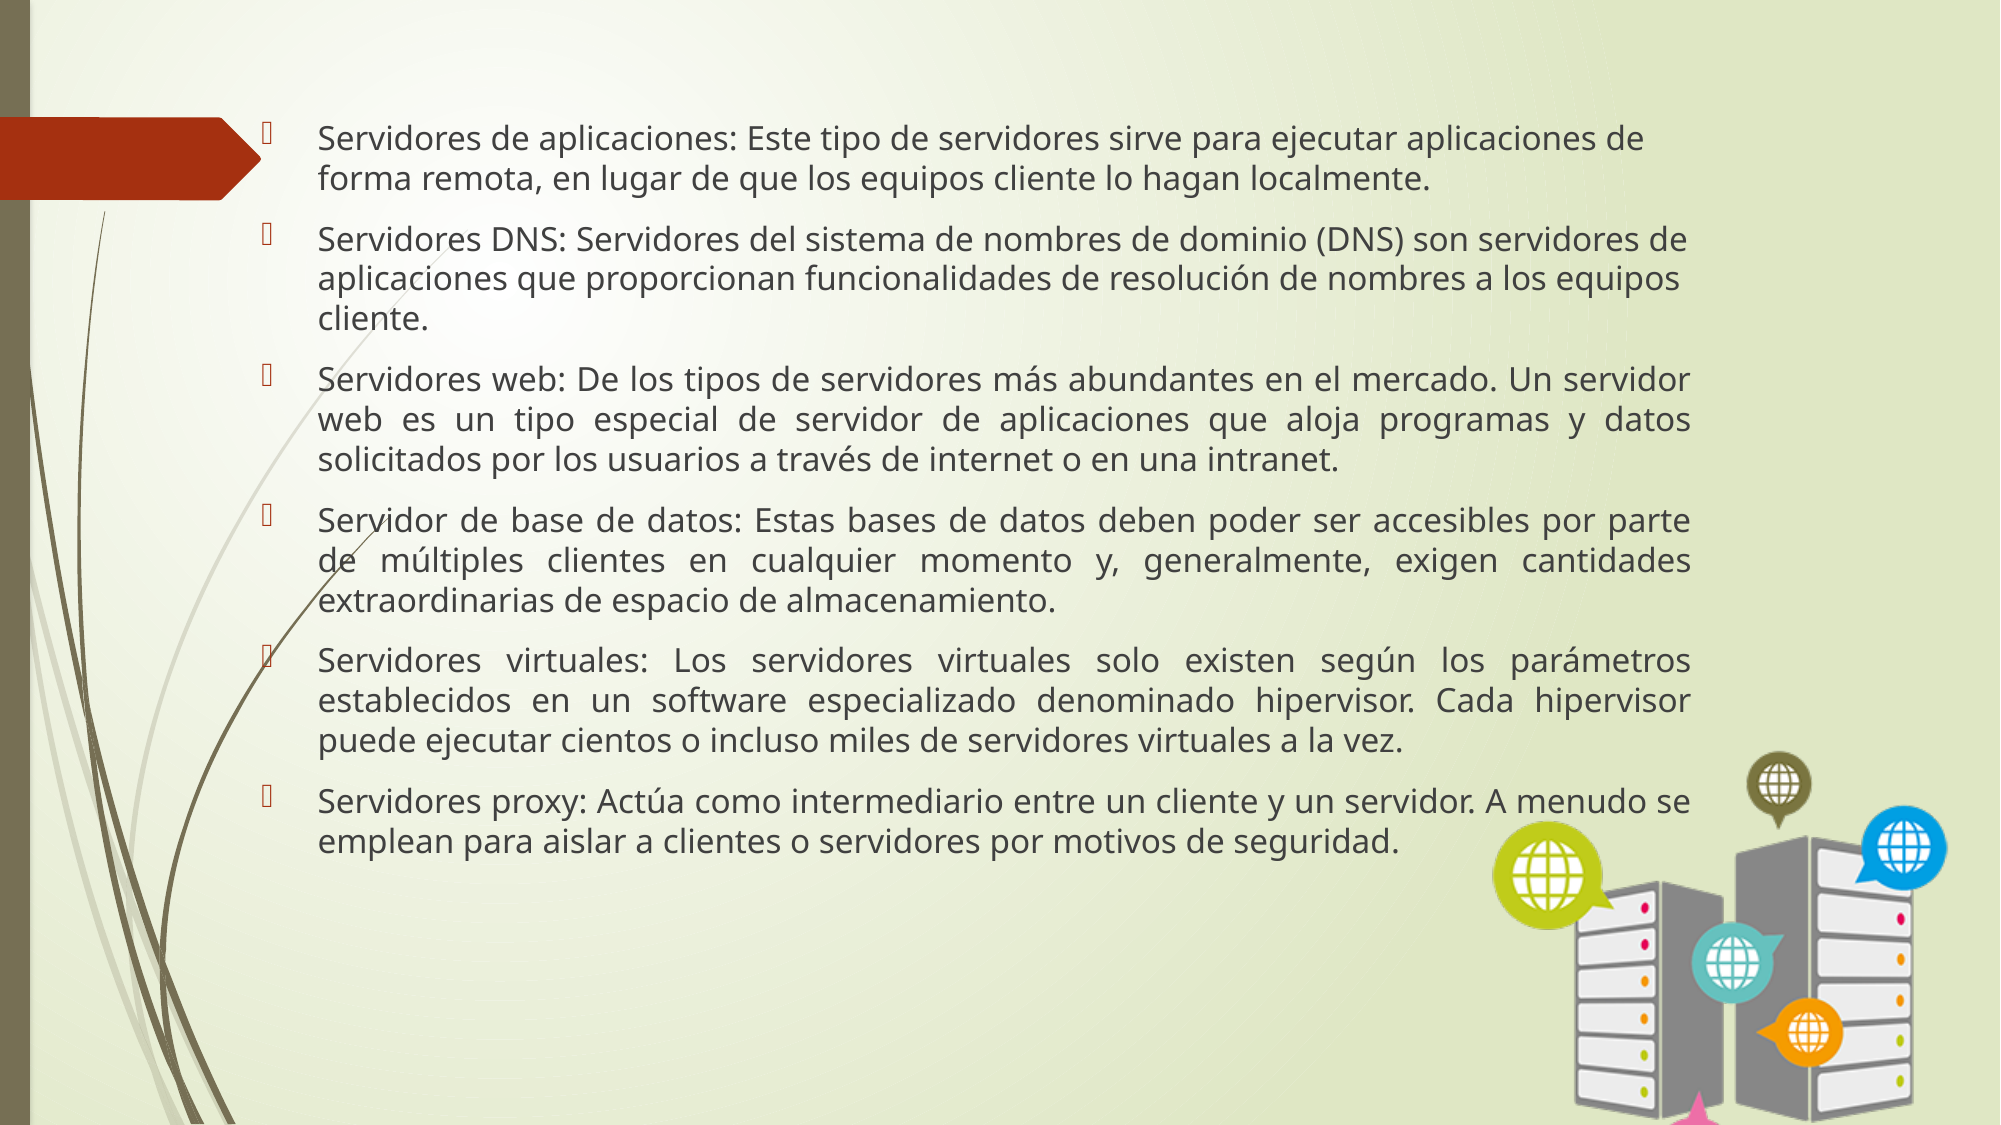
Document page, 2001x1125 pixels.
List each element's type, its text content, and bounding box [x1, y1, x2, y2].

list Servidores de aplicaciones: Este tipo de servidores sirve para ejecutar aplicaciones de forma remota, en lugar de que los equipos cliente lo hagan localmente. Servidores DNS: Servidores del sistema de nombres de dominio (DNS) son servidores de aplicaciones que proporcionan funcionalidades de resolución de nombres a los equipos cliente. Servidores web: De los tipos de servidores más abundantes en el mercado. Un servidor web es un tipo especial de servidor de aplicaciones que aloja programas y datos solicitados por los usuarios a través de internet o en una intranet. Servidor de base de datos: Estas bases de datos deben poder ser accesibles por parte de múltiples clientes en cualquier momento y, generalmente, exigen cantidades extraordinarias de espacio de almacenamiento. Servidores virtuales: Los servidores virtuales solo existen según los parámetros establecidos en un software especializado denominado hipervisor. Cada hipervisor puede ejecutar cientos o incluso miles de servidores virtuales a la vez. Servidores proxy: Actúa como intermediario entre un cliente y un servidor. A menudo se emplean para aislar a clientes o servidores por motivos de seguridad. [246, 109, 1709, 910]
picture [1485, 741, 1956, 1125]
